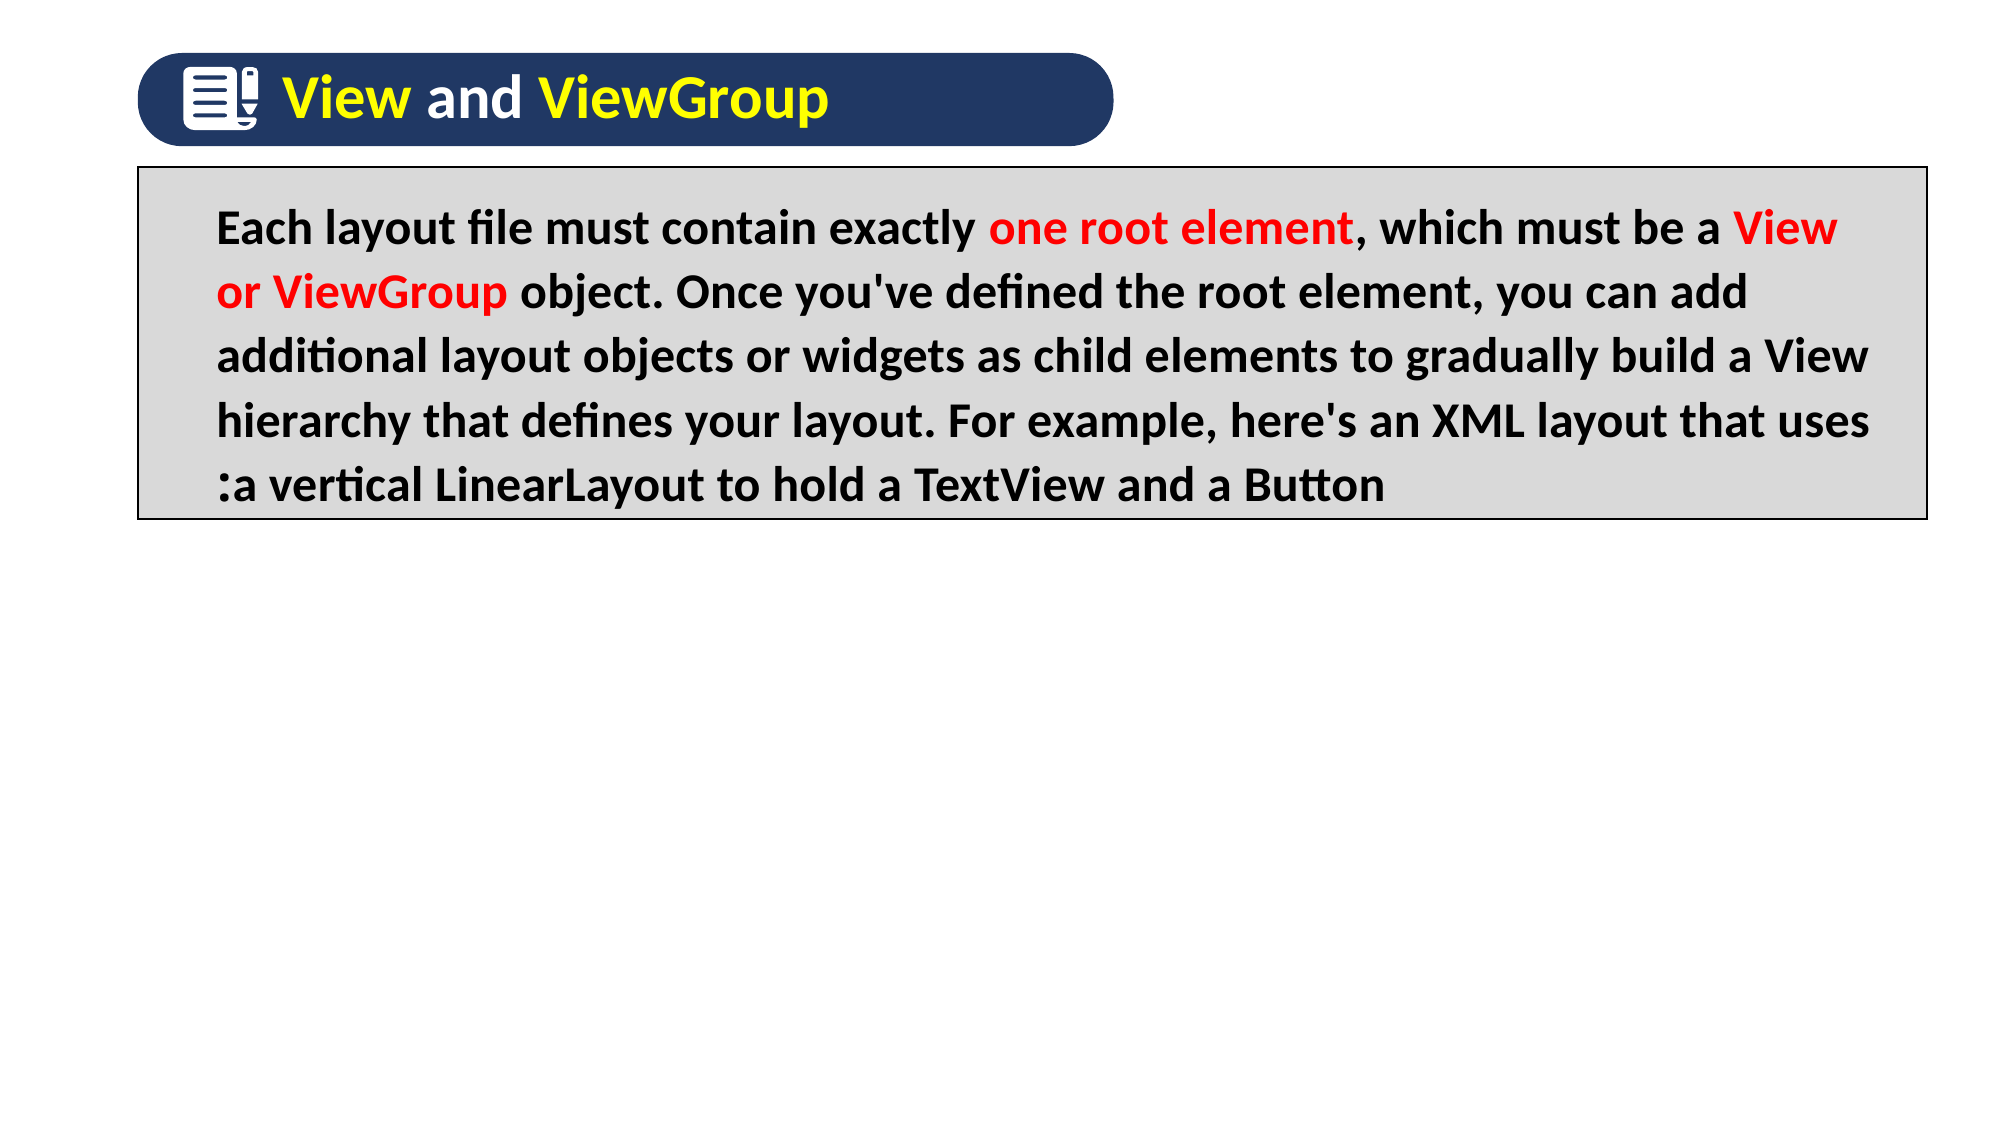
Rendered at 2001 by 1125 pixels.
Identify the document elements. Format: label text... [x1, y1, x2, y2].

text_box View and ViewGroup [267, 48, 1114, 139]
text_box [137, 166, 1928, 520]
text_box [183, 66, 259, 131]
text_box Each layout file must contain exactly one root element, which must be a View or ViewGroup object. Once you've defined the root element, you can add additional layout objects or widgets as child elements to gradually build a View hierarchy that defines your layout. For example, here's an XML layout that uses a vertical LinearLayout to hold a TextView and a Button: [201, 182, 1900, 519]
text_box [136, 51, 1096, 148]
